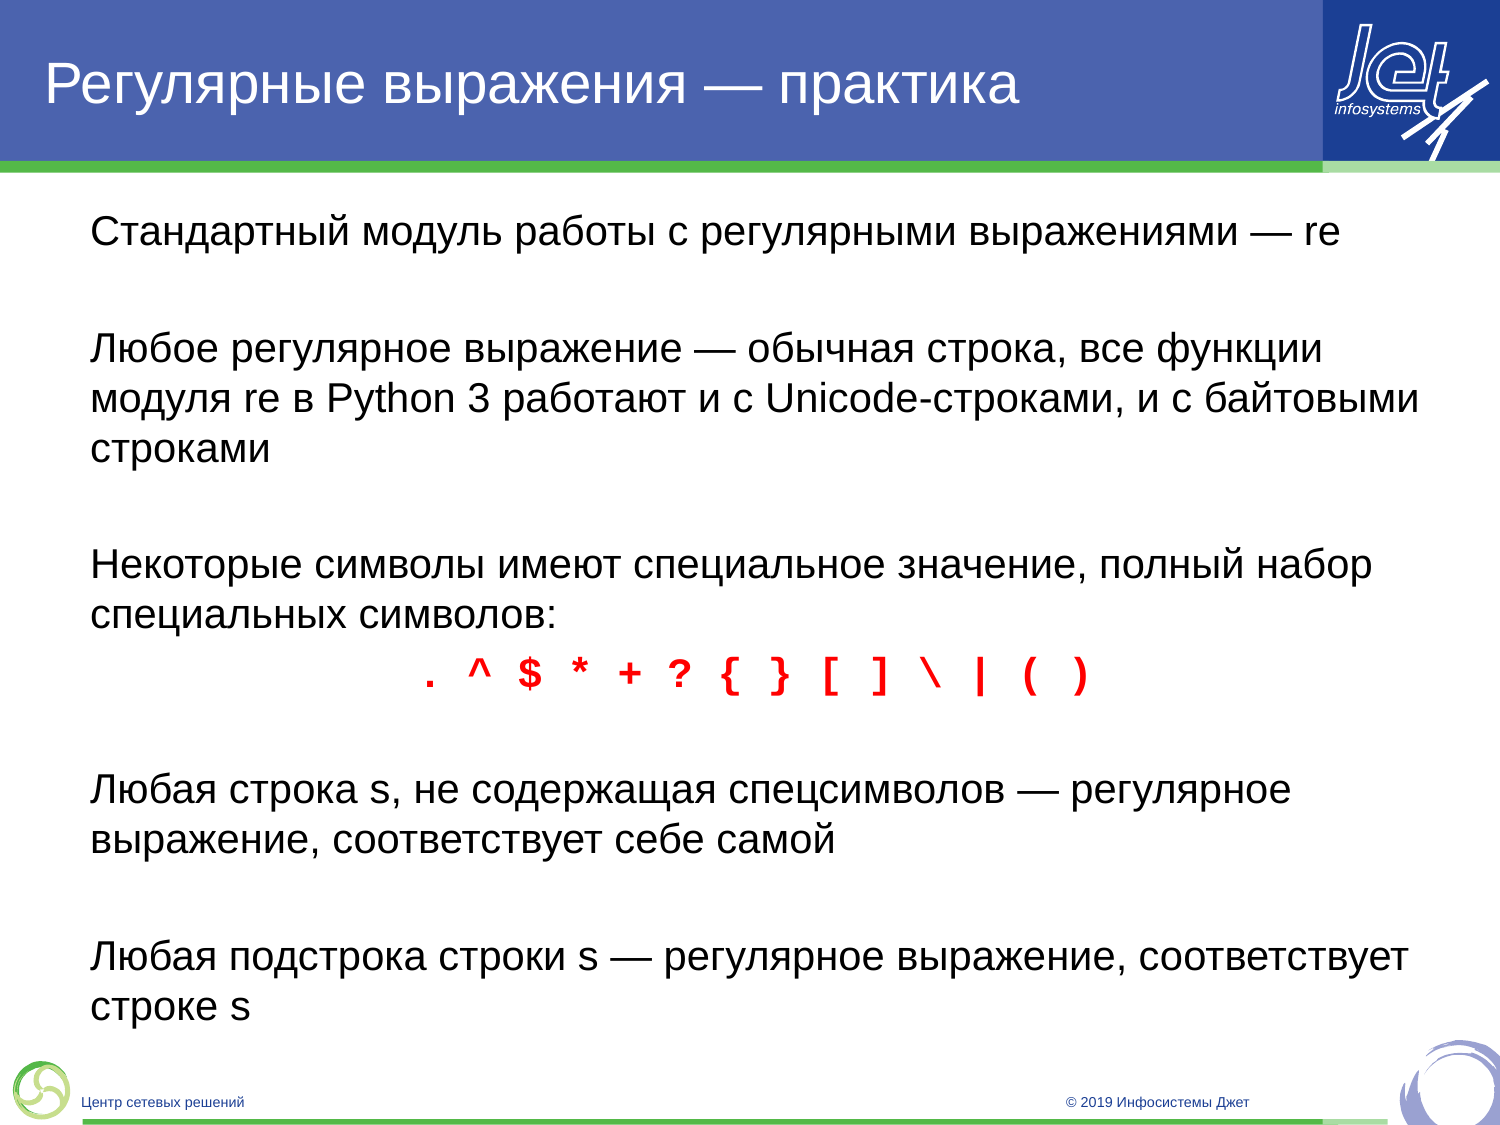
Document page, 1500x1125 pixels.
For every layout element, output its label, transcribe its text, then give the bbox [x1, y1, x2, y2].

title Регулярные выражения — практика [29, 21, 1294, 140]
list Стандартный модуль работы с регулярными выражениями — re Любое регулярное выражение — обычная строка, все функции модуля re в Python 3 работают и с Unicode-строками, и с байтовыми строками Некоторые символы имеют специальное значение, полный набор специальных символов: . ^ $ * + ? { } [ ] \ | ( ) Любая строка s, не содержащая спецсимволов — регулярное выражение, соответствует себе самой Любая подстрока строки s — регулярное выражение, соответствует строке s [75, 196, 1436, 1047]
